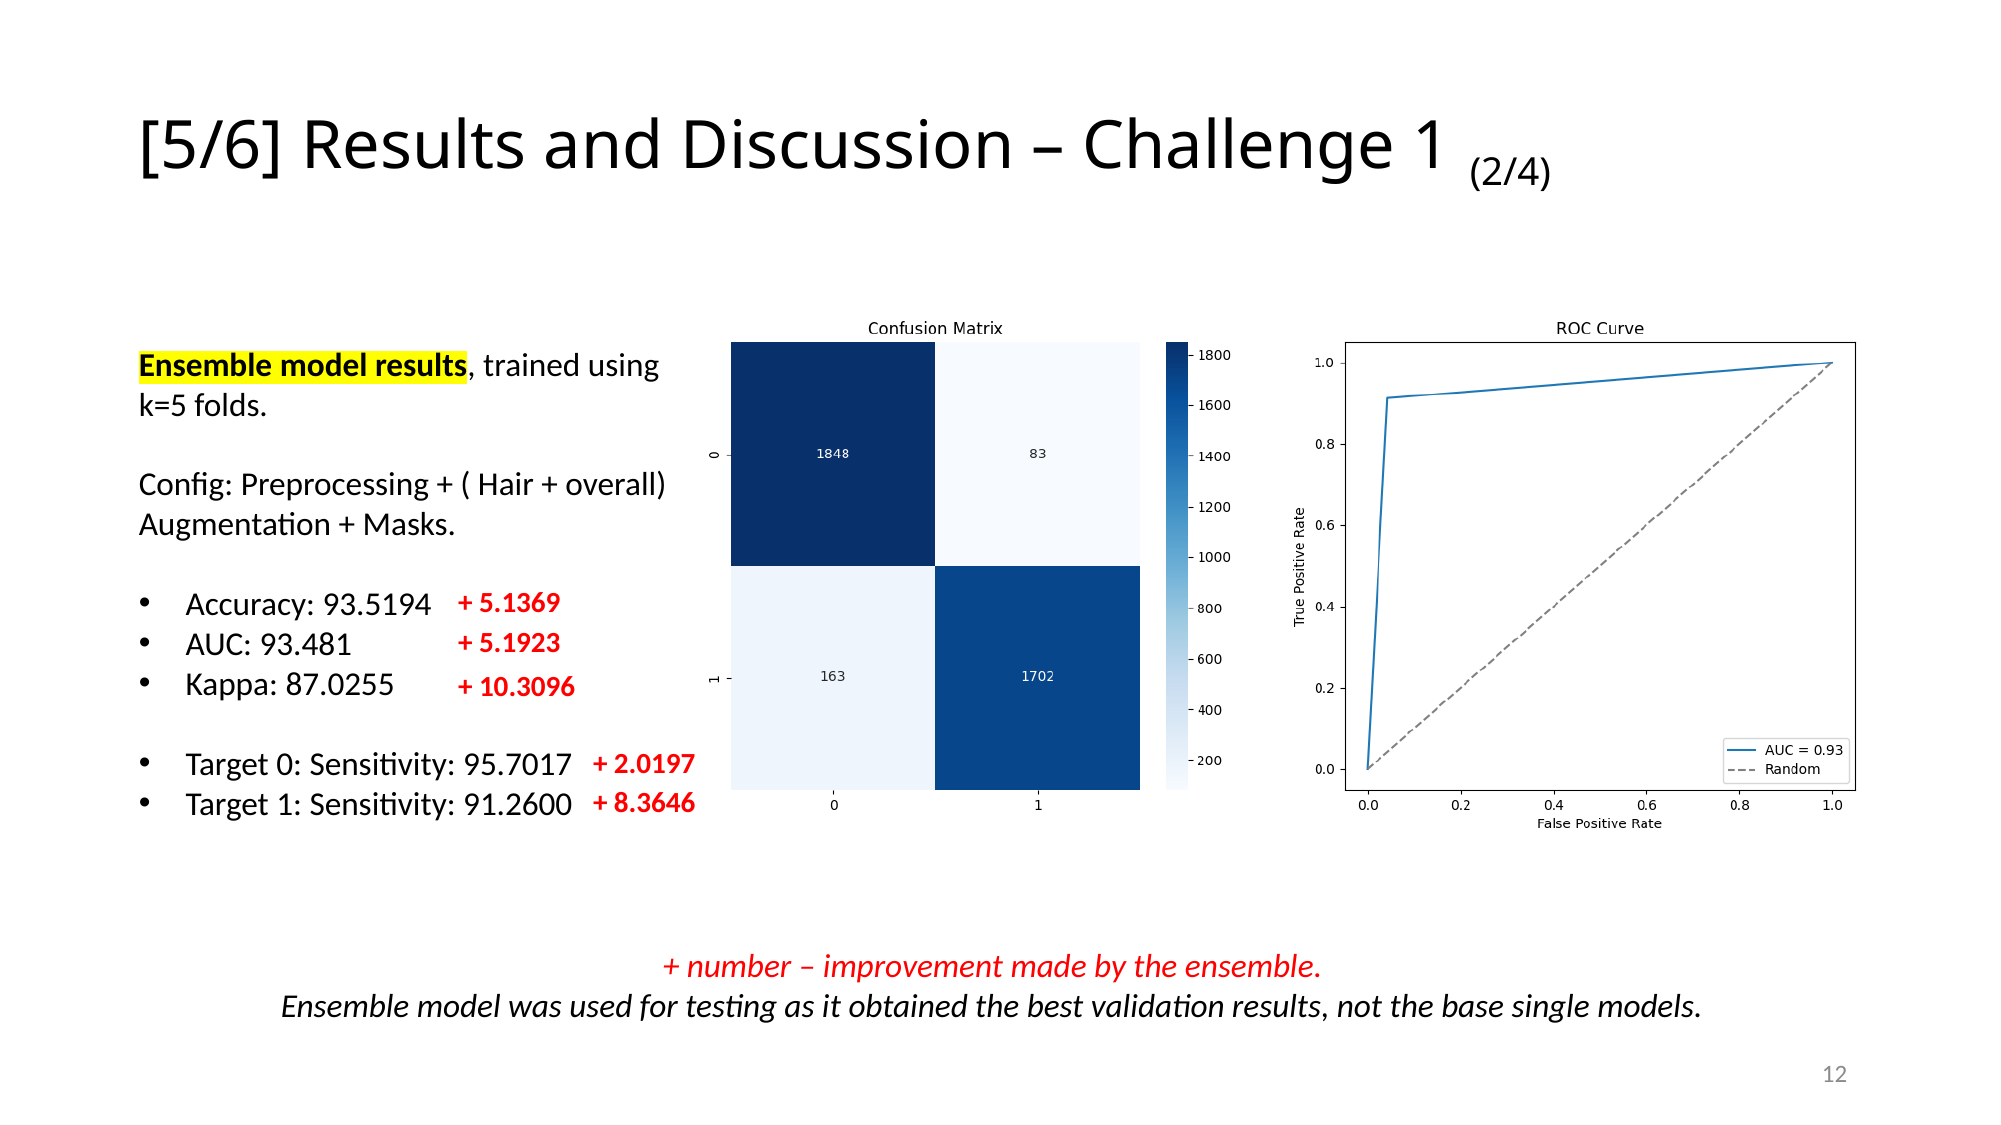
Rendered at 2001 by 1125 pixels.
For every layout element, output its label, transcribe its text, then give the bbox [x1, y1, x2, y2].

text_box + number – improvement made by the ensemble. Ensemble model was used for testing as it obtained the best validation results, not the base single models. [123, 936, 1863, 1031]
text_box + 5.1923 [443, 616, 549, 660]
text_box + 10.3096 [443, 660, 549, 711]
title [5/6] Results and Discussion – Challenge 1 (2/4) [124, 92, 1863, 197]
slide_number 12 [1412, 1042, 1863, 1103]
picture [549, 272, 2000, 853]
text_box + 5.1369 [443, 576, 549, 616]
text_box Ensemble model results, trained using k=5 folds. Config: Preprocessing + ( Hair + overall) Augmentation + Masks. Accuracy: 93.5194 AUC: 93.481 Kappa: 87.0255 Target 0: Sensitivity: 95.7017 Target 1: Sensitivity: 91.2600 [123, 335, 549, 830]
